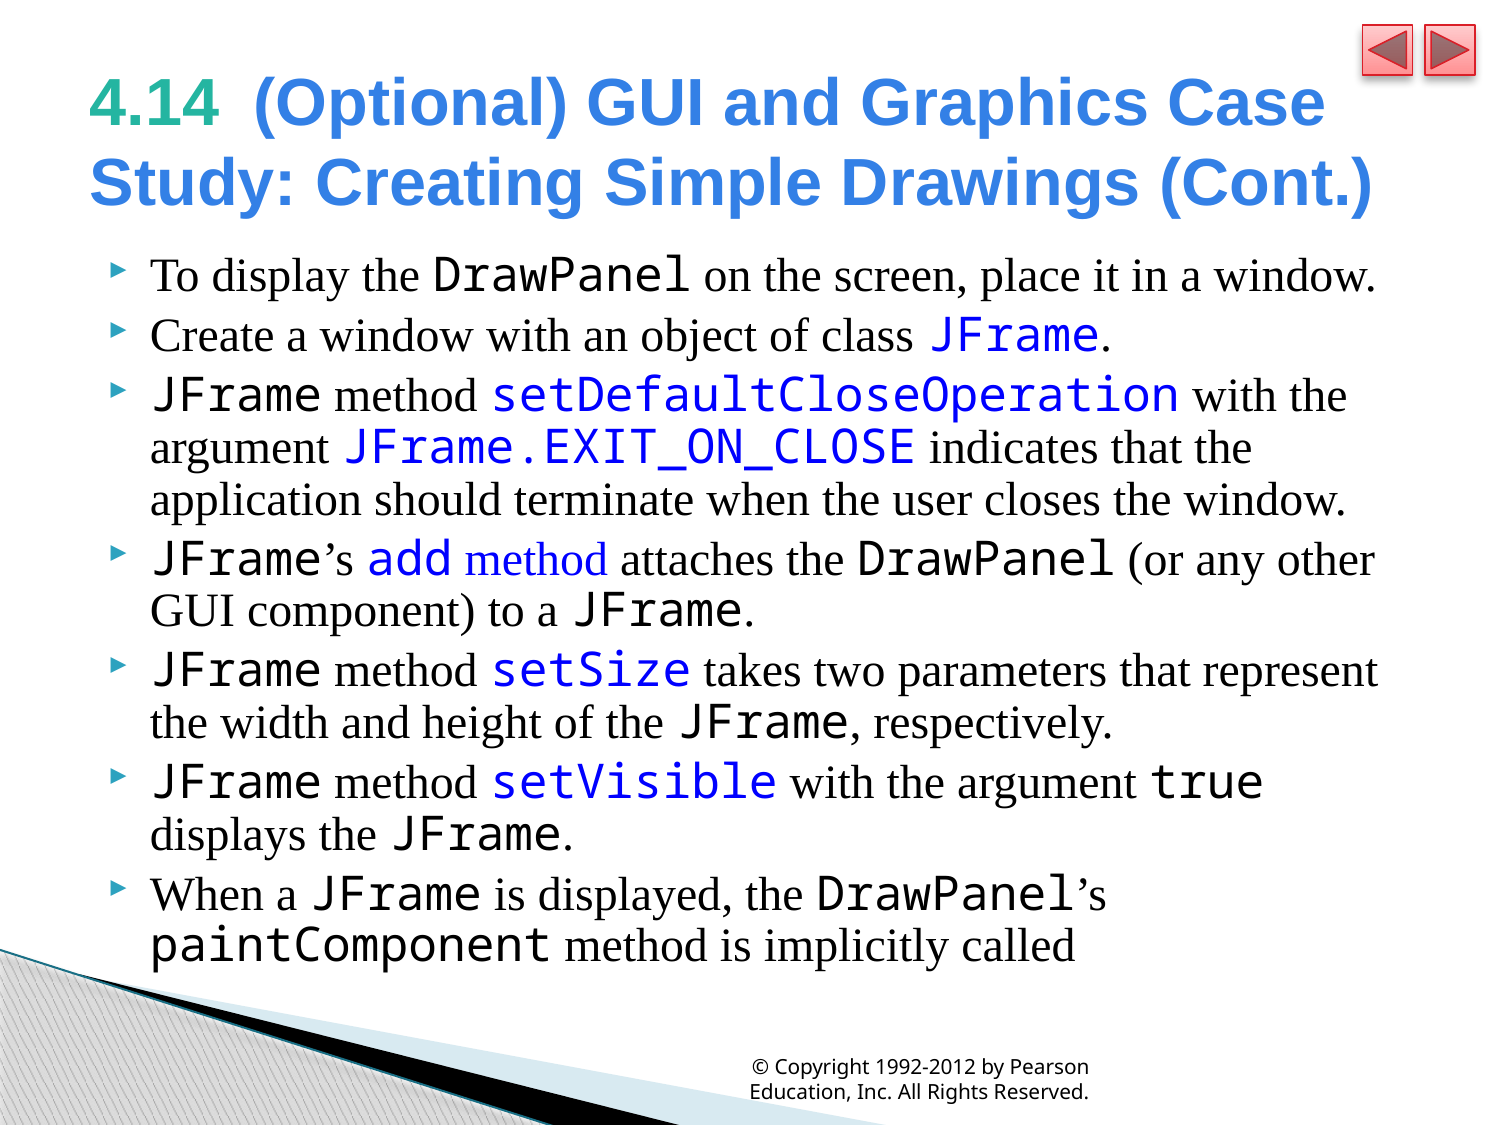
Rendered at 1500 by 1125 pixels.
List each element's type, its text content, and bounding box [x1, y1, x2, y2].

list To display the DrawPanel on the screen, place it in a window. Create a window with an object of class JFrame. JFrame method setDefaultCloseOperation with the argument JFrame.EXIT_ON_CLOSE indicates that the application should terminate when the user closes the window. JFrame’s add method attaches the DrawPanel (or any other GUI component) to a JFrame. JFrame method setSize takes two parameters that represent the width and height of the JFrame, respectively. JFrame method setVisible with the argument true displays the JFrame. When a JFrame is displayed, the DrawPanel’s paintComponent method is implicitly called [75, 242, 1425, 986]
footer © Copyright 1992-2012 by Pearson Education, Inc. All Rights Reserved. [650, 1051, 1105, 1112]
title 4.14 (Optional) GUI and Graphics Case Study: Creating Simple Drawings (Cont.) [75, 45, 1425, 233]
